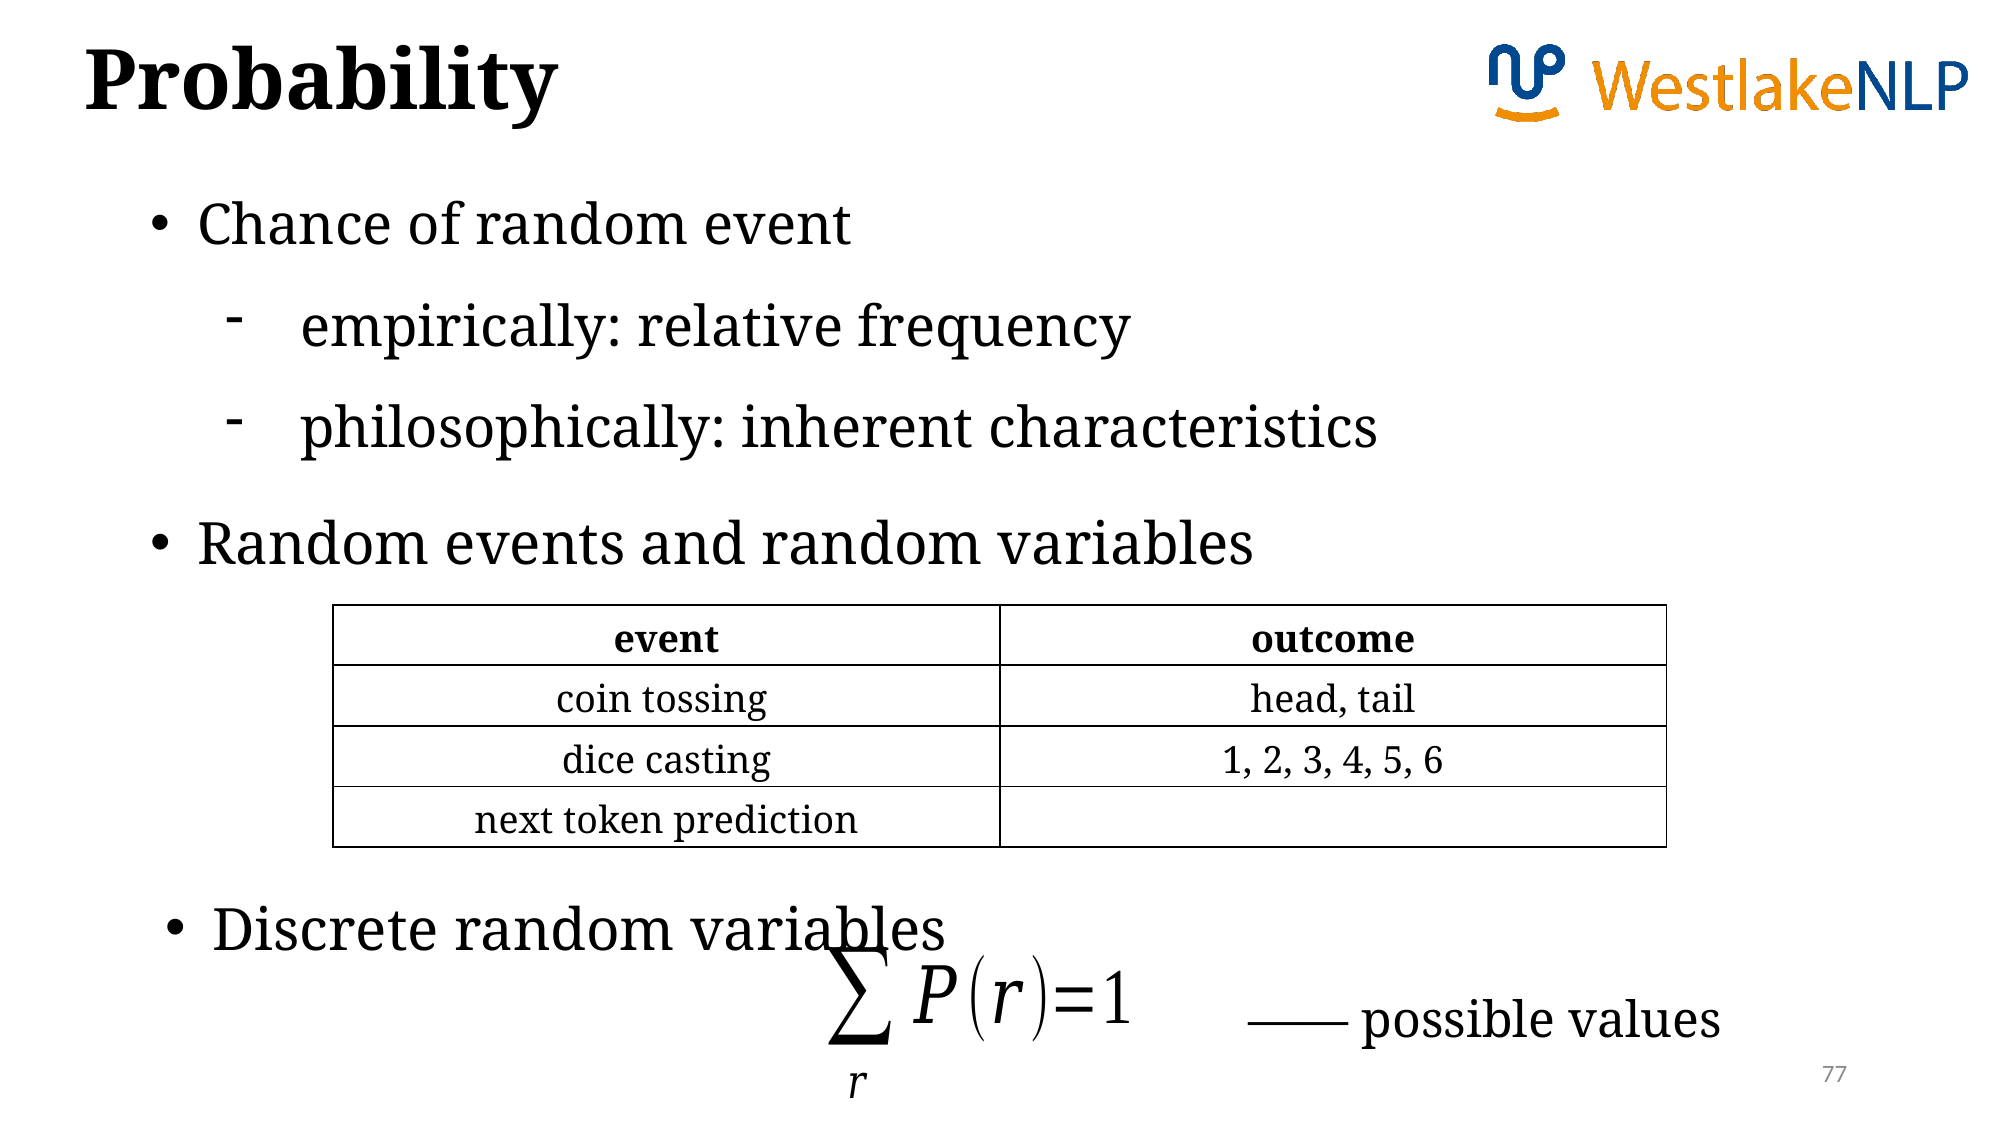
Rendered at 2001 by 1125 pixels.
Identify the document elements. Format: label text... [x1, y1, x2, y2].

text_box Chance of random event empirically: relative frequency philosophically: inherent characteristics [135, 147, 2000, 466]
picture [1459, 0, 2000, 170]
text_box Probability [69, 18, 884, 134]
text_box Random events and random variables [135, 463, 1271, 584]
text_box Discrete random variables [150, 849, 1287, 969]
slide_number 77 [1412, 1042, 1863, 1103]
